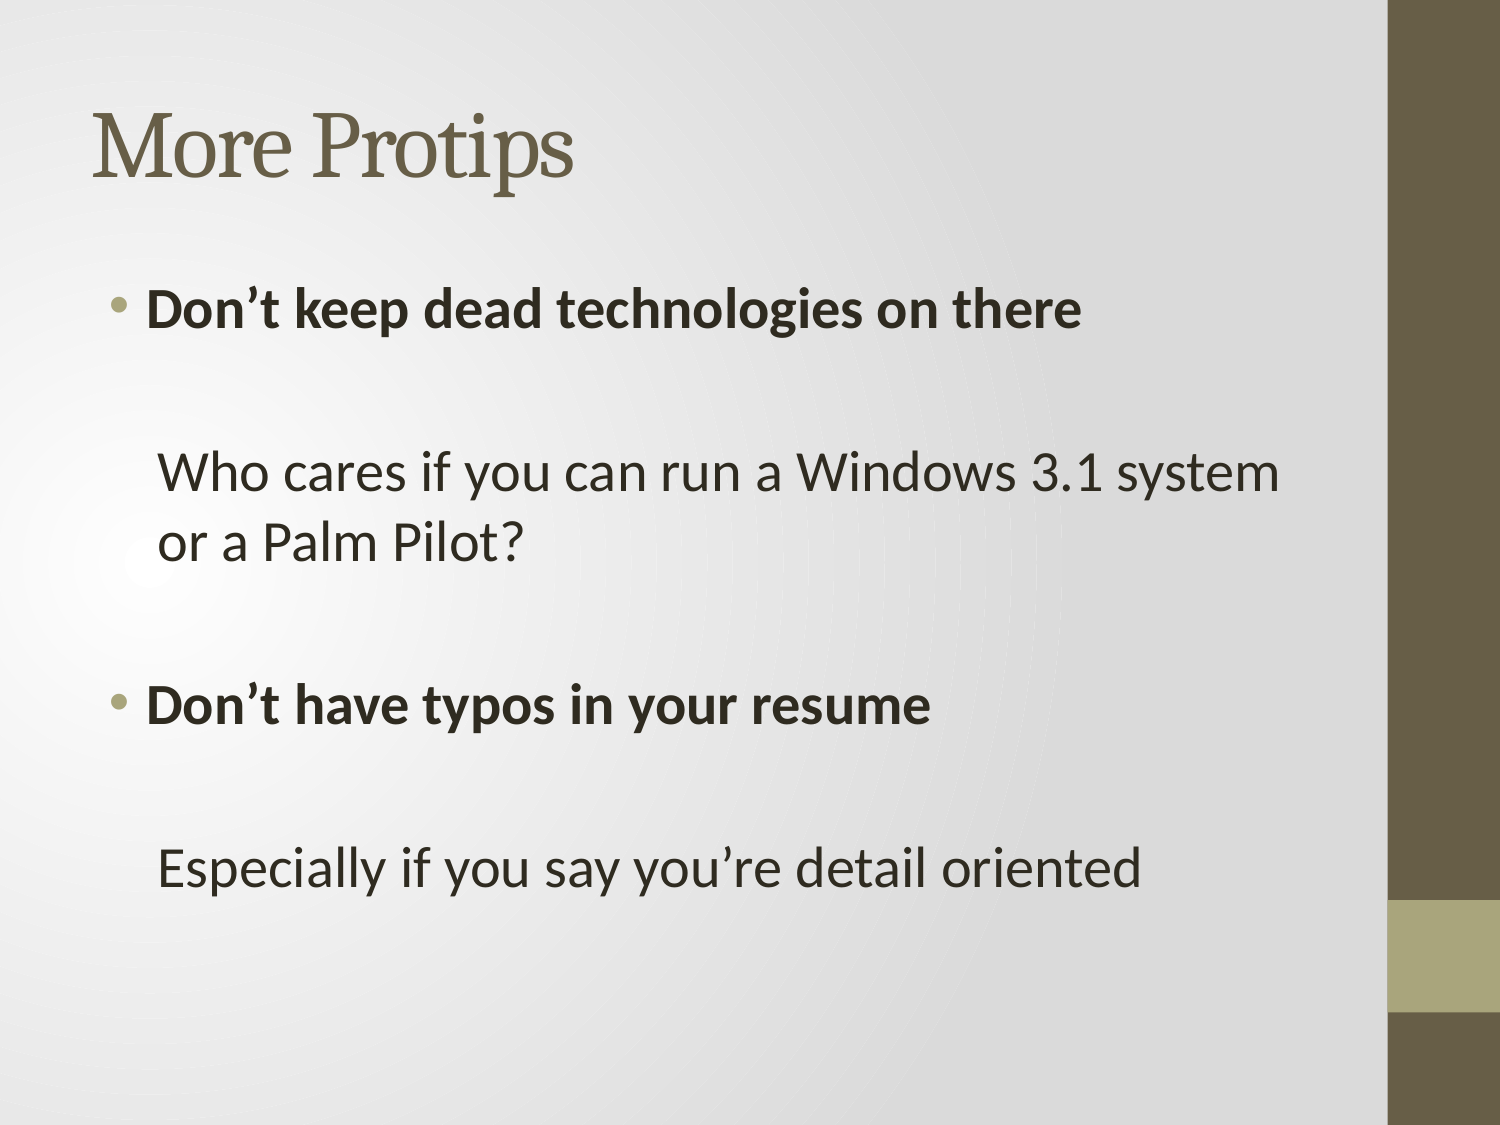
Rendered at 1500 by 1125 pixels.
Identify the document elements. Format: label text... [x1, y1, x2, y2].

list Don’t keep dead technologies on there Who cares if you can run a Windows 3.1 system or a Palm Pilot? Don’t have typos in your resume Especially if you say you’re detail oriented [75, 262, 1325, 1050]
title More Protips [75, 45, 1325, 233]
